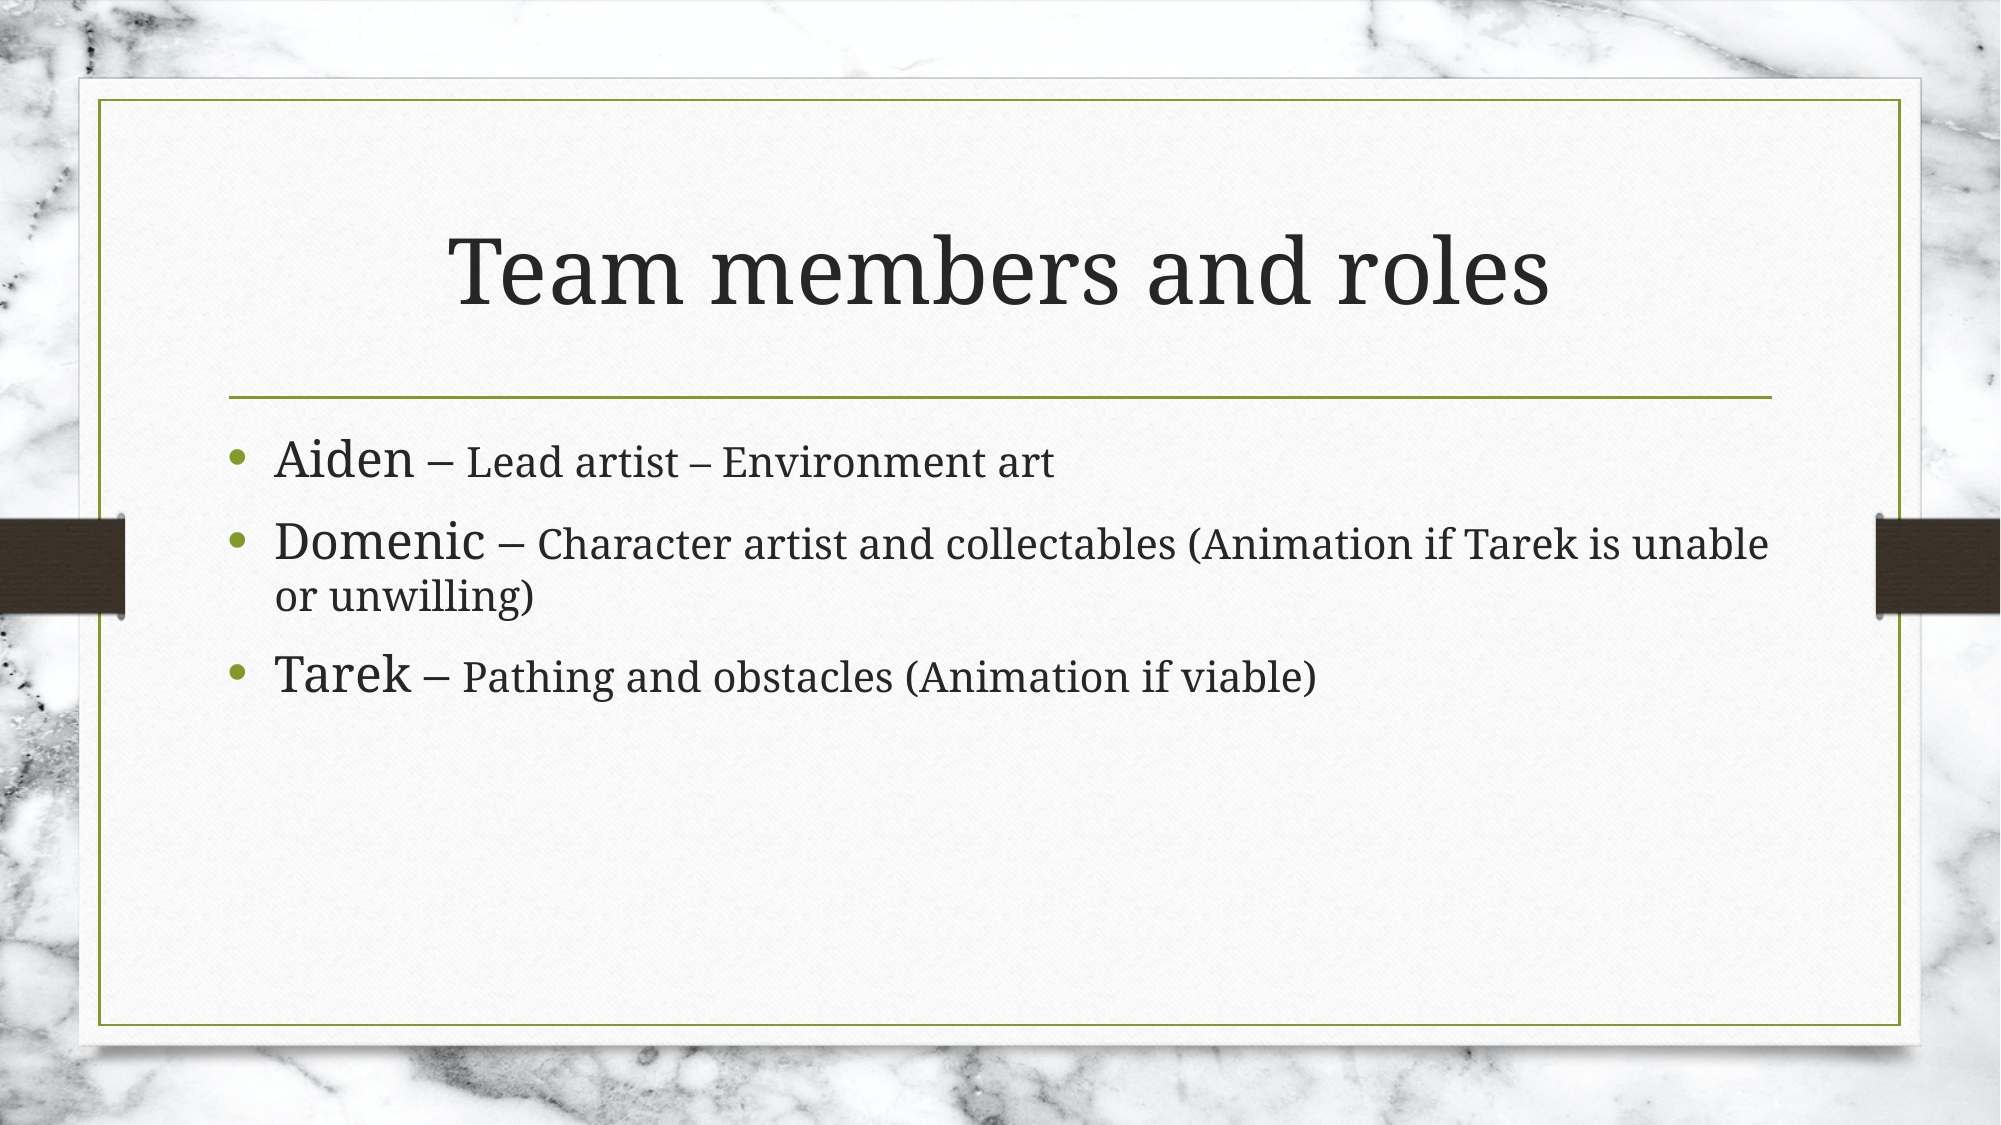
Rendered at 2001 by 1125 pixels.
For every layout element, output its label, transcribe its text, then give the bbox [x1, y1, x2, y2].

title Team members and roles [212, 161, 1788, 375]
list Aiden – Lead artist – Environment art Domenic – Character artist and collectables (Animation if Tarek is unable or unwilling) Tarek – Pathing and obstacles (Animation if viable) [212, 419, 1788, 964]
picture [0, 0, 2001, 1125]
